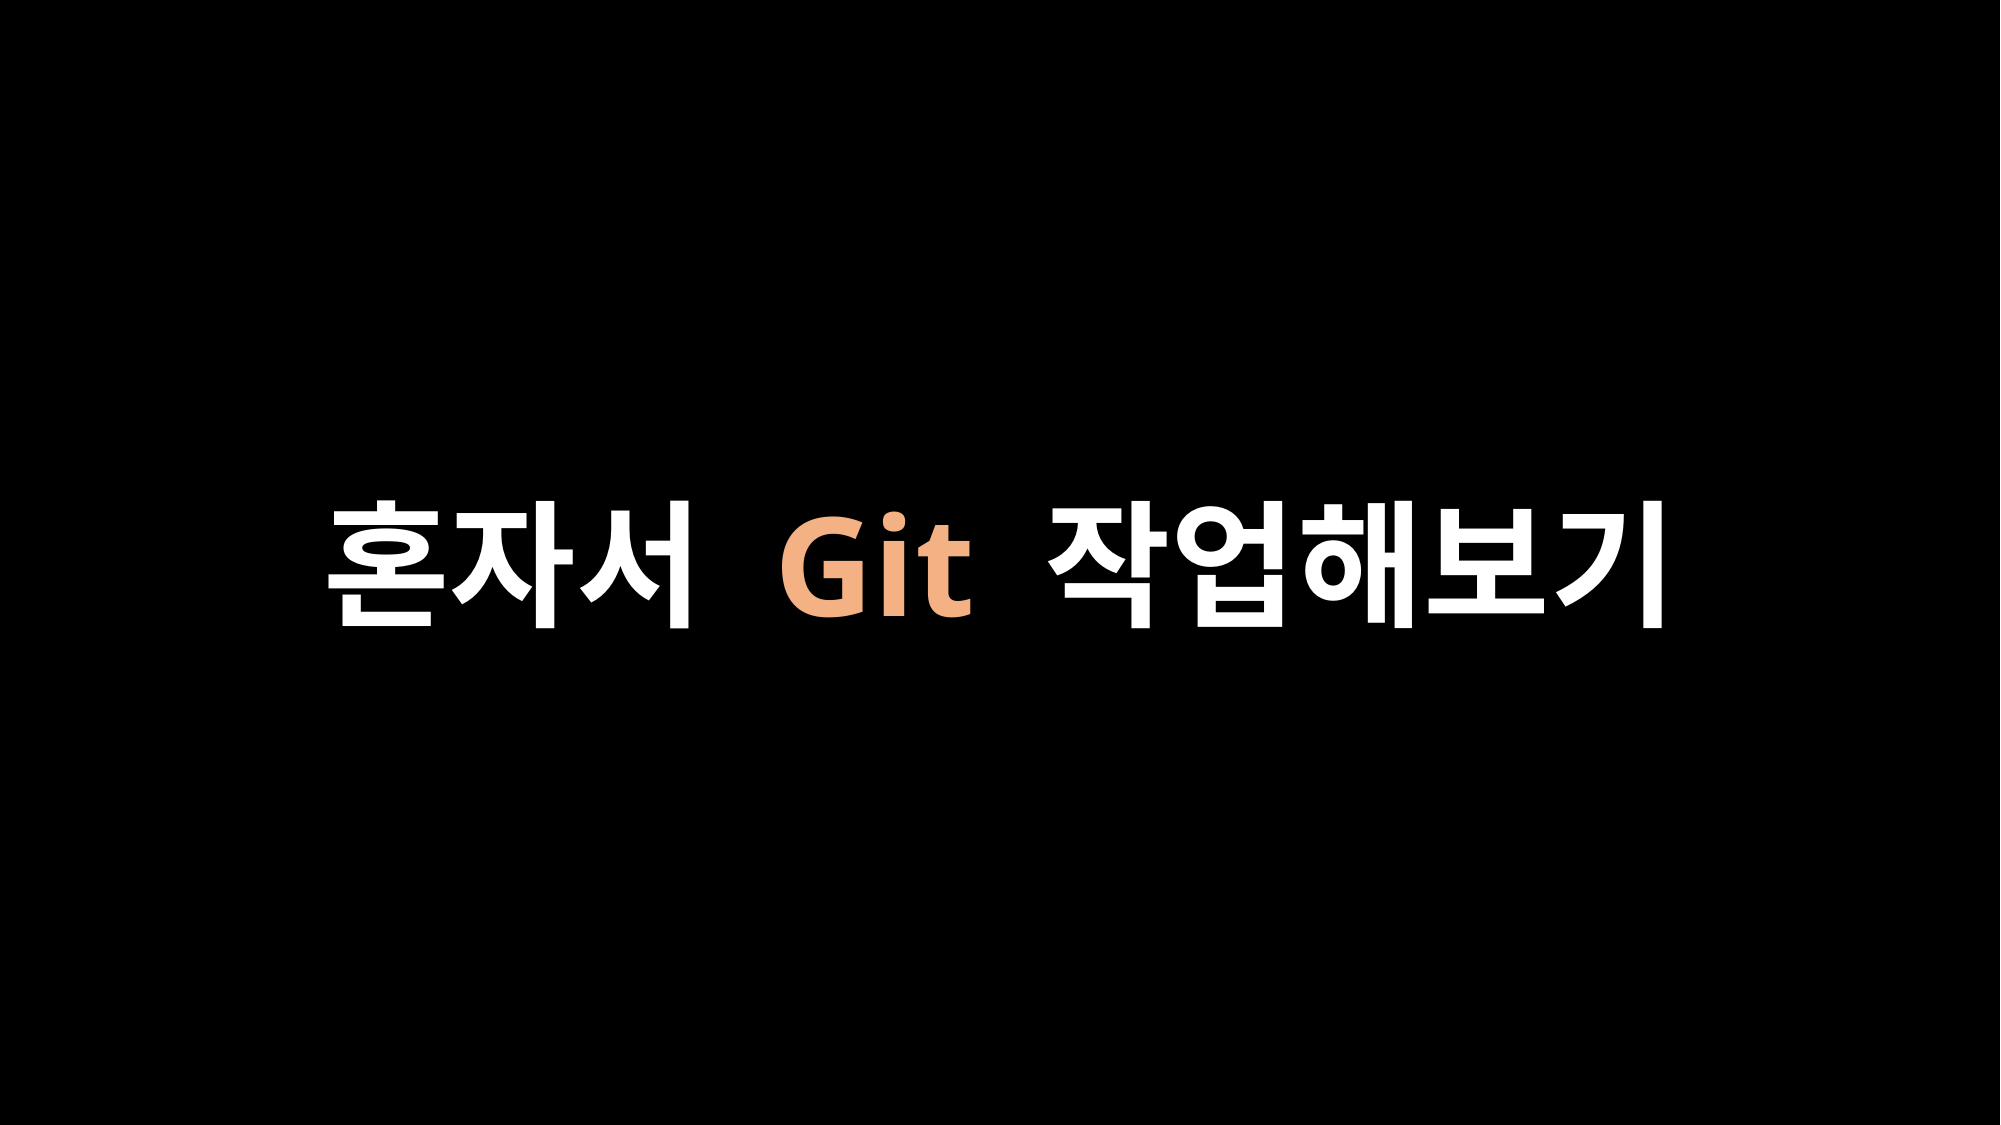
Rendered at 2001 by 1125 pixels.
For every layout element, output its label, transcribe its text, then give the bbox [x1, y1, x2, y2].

text_box 혼자서 Git 작업해보기 [308, 471, 1692, 652]
